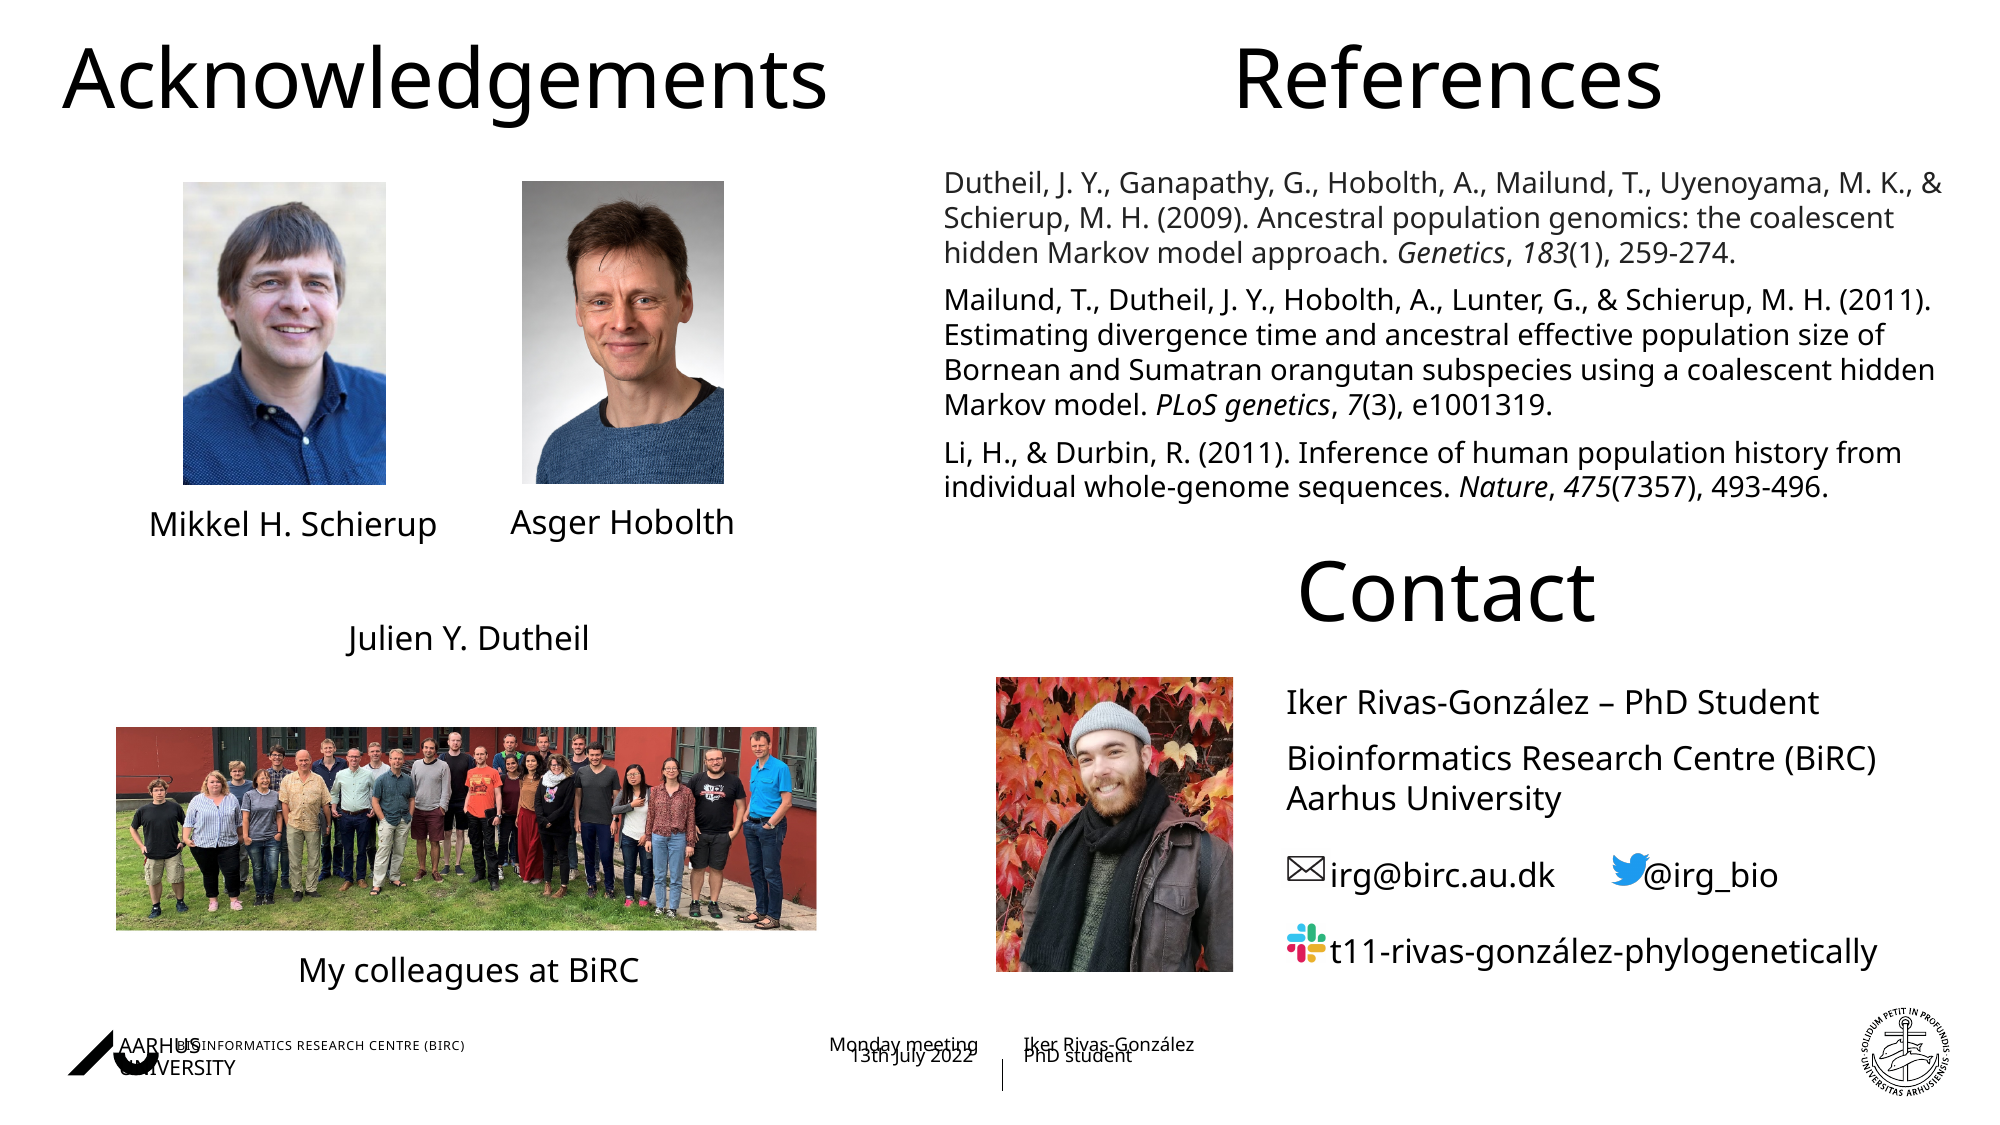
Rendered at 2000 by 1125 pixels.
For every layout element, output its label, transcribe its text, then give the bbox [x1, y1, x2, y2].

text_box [1271, 653, 1934, 975]
text_box References [928, 37, 1969, 156]
picture [1286, 923, 1326, 964]
text_box Julien Y. Dutheil [348, 619, 591, 658]
picture [113, 724, 819, 933]
picture [522, 181, 725, 484]
text_box Asger Hobolth [510, 504, 736, 543]
text_box Mikkel H. Schierup [148, 505, 438, 544]
text_box My colleagues at BiRC [297, 952, 641, 991]
title Acknowledgements [0, 37, 894, 162]
text_box Contact [893, 550, 2000, 674]
picture [183, 182, 386, 486]
text_box Dutheil, J. Y., Ganapathy, G., Hobolth, A., Mailund, T., Uyenoyama, M. K., & Schierup, M. H. (2009). Ancestral population genomics: the coalescent hidden Markov model approach. Genetics, 183(1), 259-274. Mailund, T., Dutheil, J. Y., Hobolth, A., Lunter, G., & Schierup, M. H. (2011). Estimating divergence time and ancestral effective population size of Bornean and Sumatran orangutan subspecies using a coalescent hidden Markov model. PLoS genetics, 7(3), e1001319. Li, H., & Durbin, R. (2011). Inference of human population history from individual whole-genome sequences. Nature, 475(7357), 493-496. [928, 156, 1969, 512]
picture [995, 677, 1234, 972]
